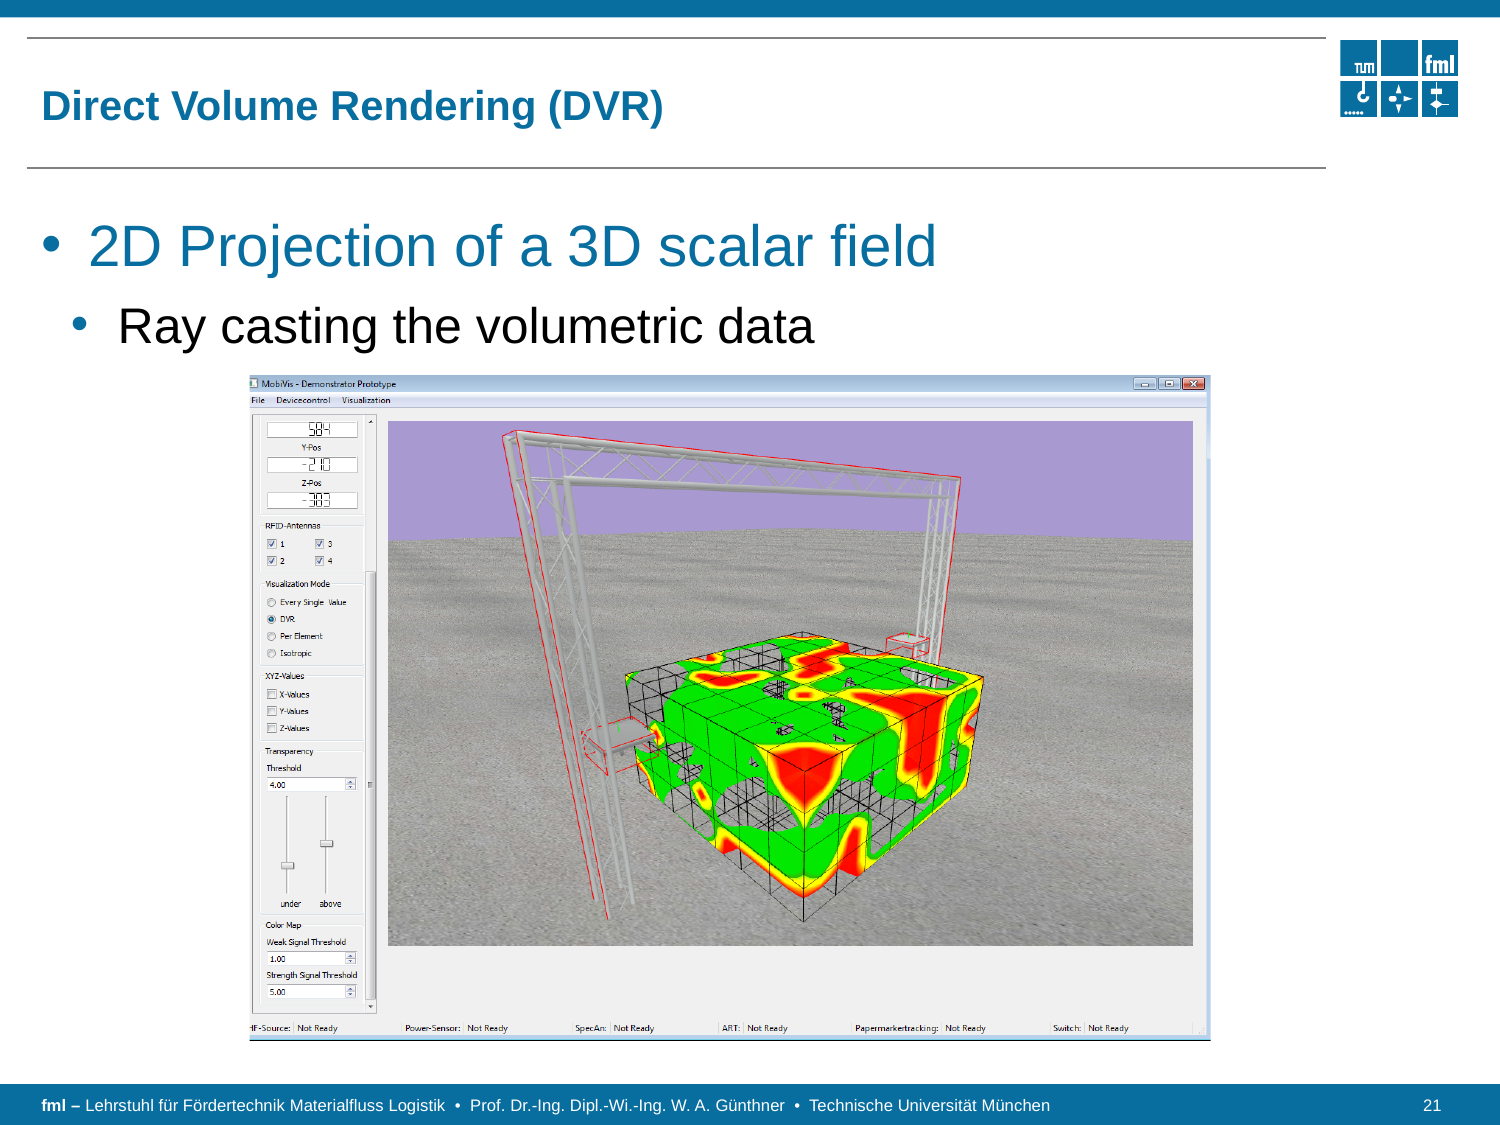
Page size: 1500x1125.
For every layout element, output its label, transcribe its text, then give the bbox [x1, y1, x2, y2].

picture [249, 374, 1211, 1041]
title Direct Volume Rendering (DVR) [41, 38, 1319, 169]
list 2D Projection of a 3D scalar field Ray casting the volumetric data [41, 208, 1419, 1063]
